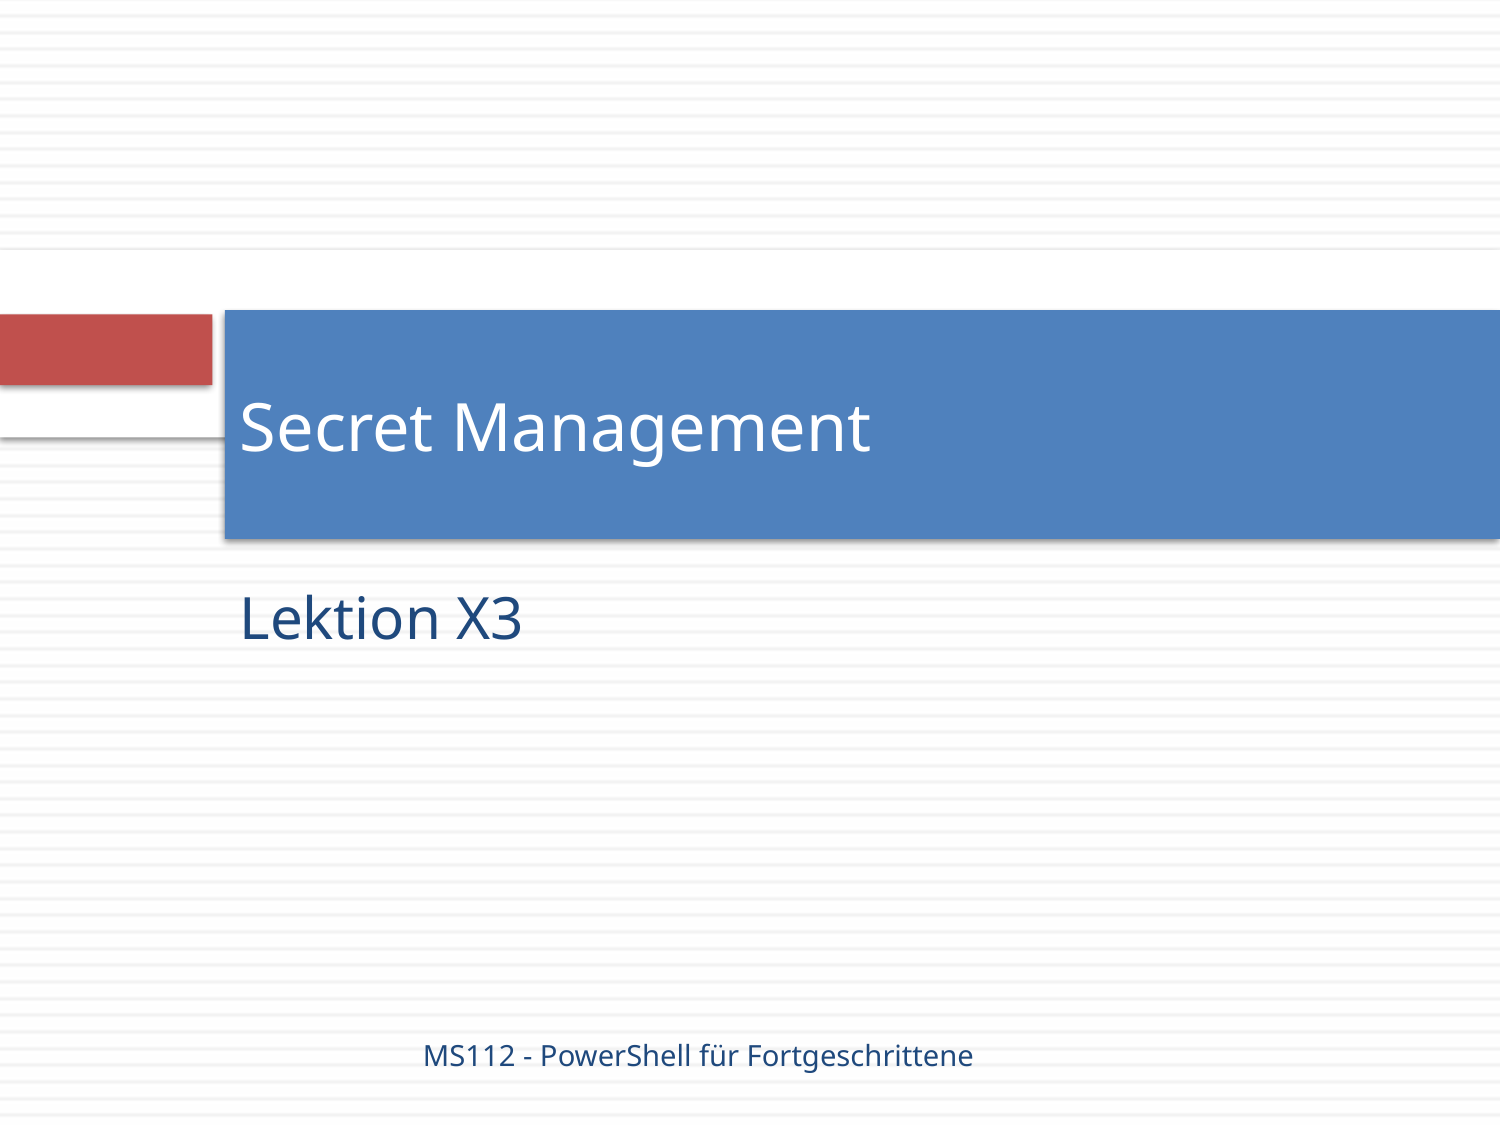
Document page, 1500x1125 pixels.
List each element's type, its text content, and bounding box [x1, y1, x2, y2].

footer MS112 - PowerShell für Fortgeschrittene [99, 1024, 990, 1085]
list Lektion X3 [225, 574, 1394, 725]
title Secret Management [225, 310, 1475, 539]
